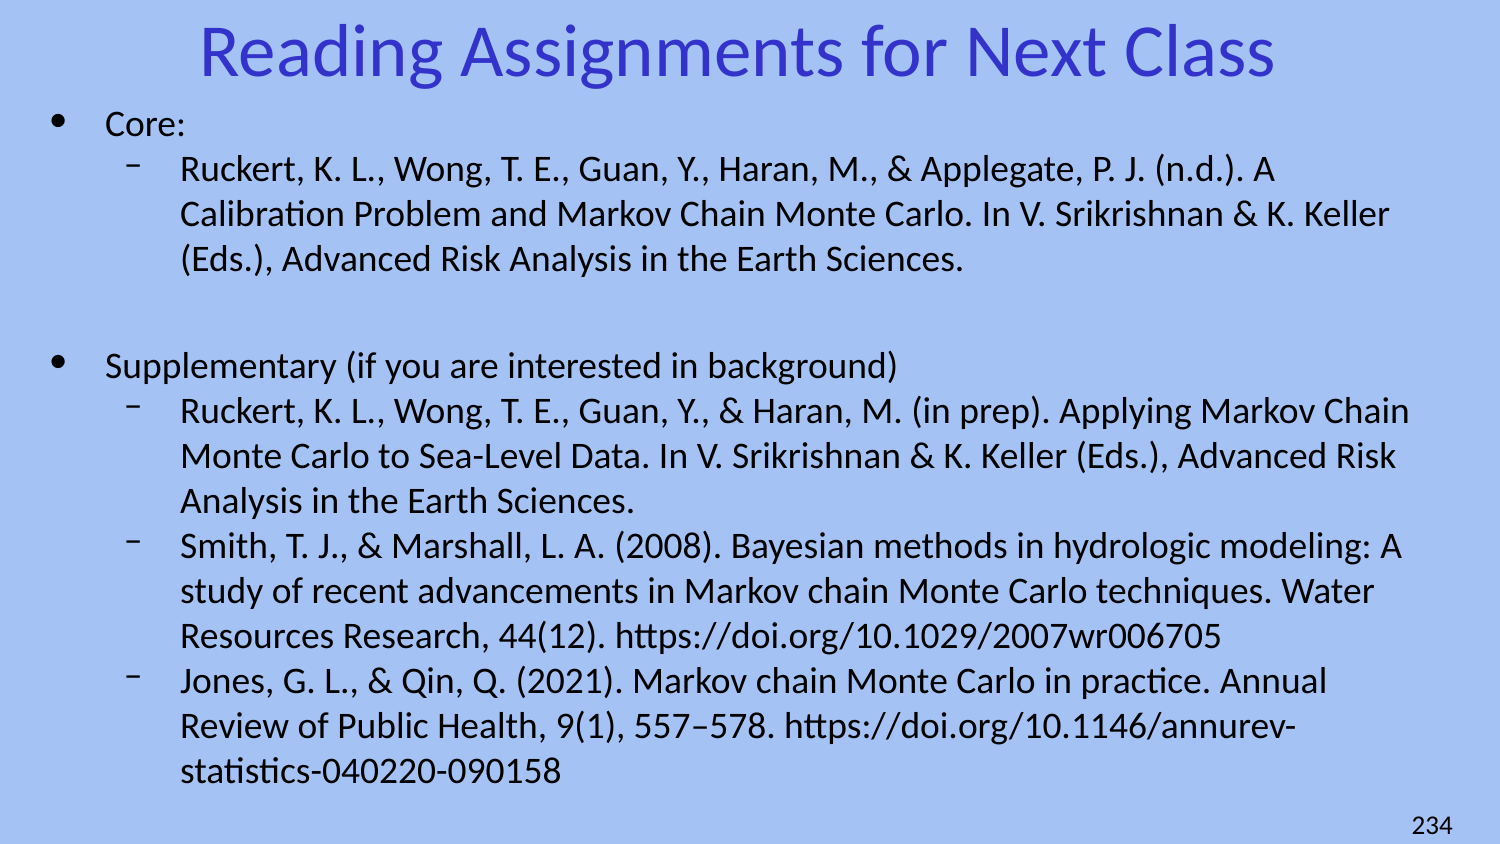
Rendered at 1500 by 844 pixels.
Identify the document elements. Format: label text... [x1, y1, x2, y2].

title Reading Assignments for Next Class [112, 0, 1388, 93]
slide_number ‹#› [1372, 802, 1492, 827]
list Core: Ruckert, K. L., Wong, T. E., Guan, Y., Haran, M., & Applegate, P. J. (n.d.). A Calibration Problem and Markov Chain Monte Carlo. In V. Srikrishnan & K. Keller (Eds.), Advanced Risk Analysis in the Earth Sciences. Supplementary (if you are interested in background) Ruckert, K. L., Wong, T. E., Guan, Y., & Haran, M. (in prep). Applying Markov Chain Monte Carlo to Sea-Level Data. In V. Srikrishnan & K. Keller (Eds.), Advanced Risk Analysis in the Earth Sciences. Smith, T. J., & Marshall, L. A. (2008). Bayesian methods in hydrologic modeling: A study of recent advancements in Markov chain Monte Carlo techniques. Water Resources Research, 44(12). https://doi.org/10.1029/2007wr006705 Jones, G. L., & Qin, Q. (2021). Markov chain Monte Carlo in practice. Annual Review of Public Health, 9(1), 557–578. https://doi.org/10.1146/annurev-statistics-040220-090158 [24, 93, 1449, 750]
